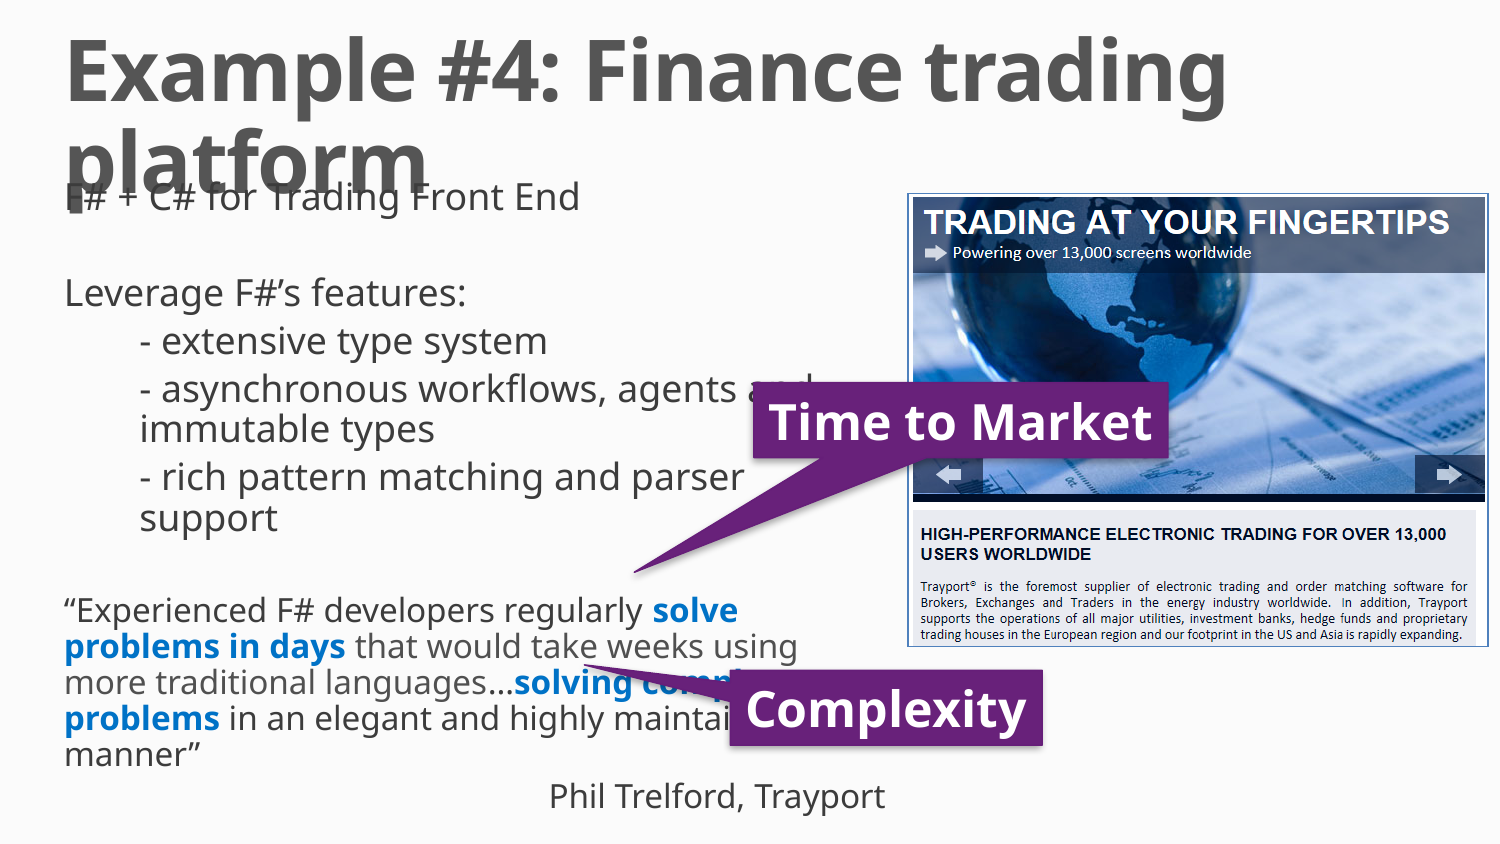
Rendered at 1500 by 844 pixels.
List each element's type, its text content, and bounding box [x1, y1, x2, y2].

text_box Time to Market [633, 381, 903, 573]
list F# + C# for Trading Front End Leverage F#’s features: - extensive type system - asynchronous workflows, agents and immutable types - rich pattern matching and parser support “Experienced F# developers regularly solve problems in days that would take weeks using more traditional languages…solving complex problems in an elegant and highly maintainable manner” Phil Trelford, Trayport [63, 178, 887, 779]
title Example #4: Finance trading platform [63, 28, 1436, 122]
text_box Complexity [583, 664, 1043, 746]
picture [908, 194, 1488, 647]
